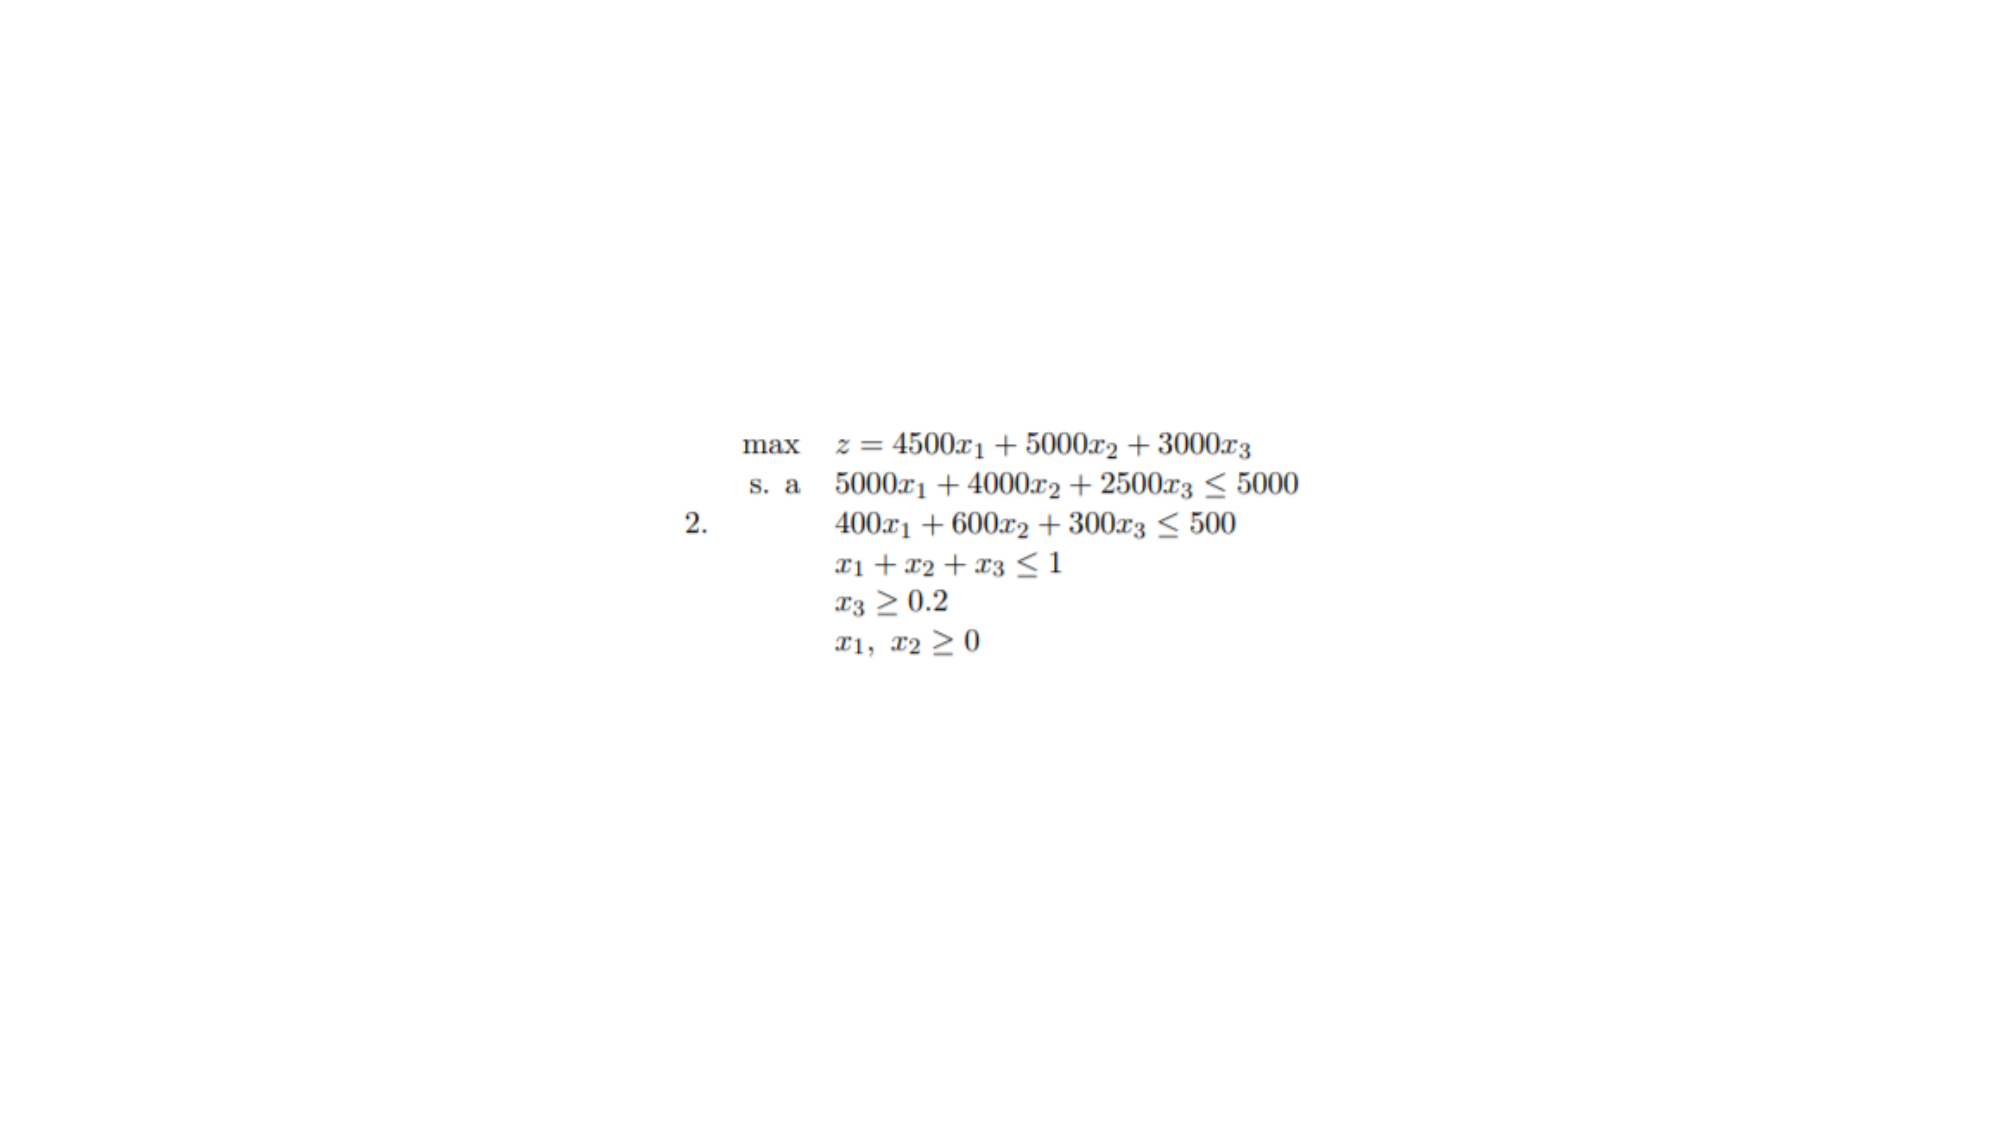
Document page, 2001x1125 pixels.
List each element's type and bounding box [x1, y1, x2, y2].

picture [548, 375, 1370, 681]
